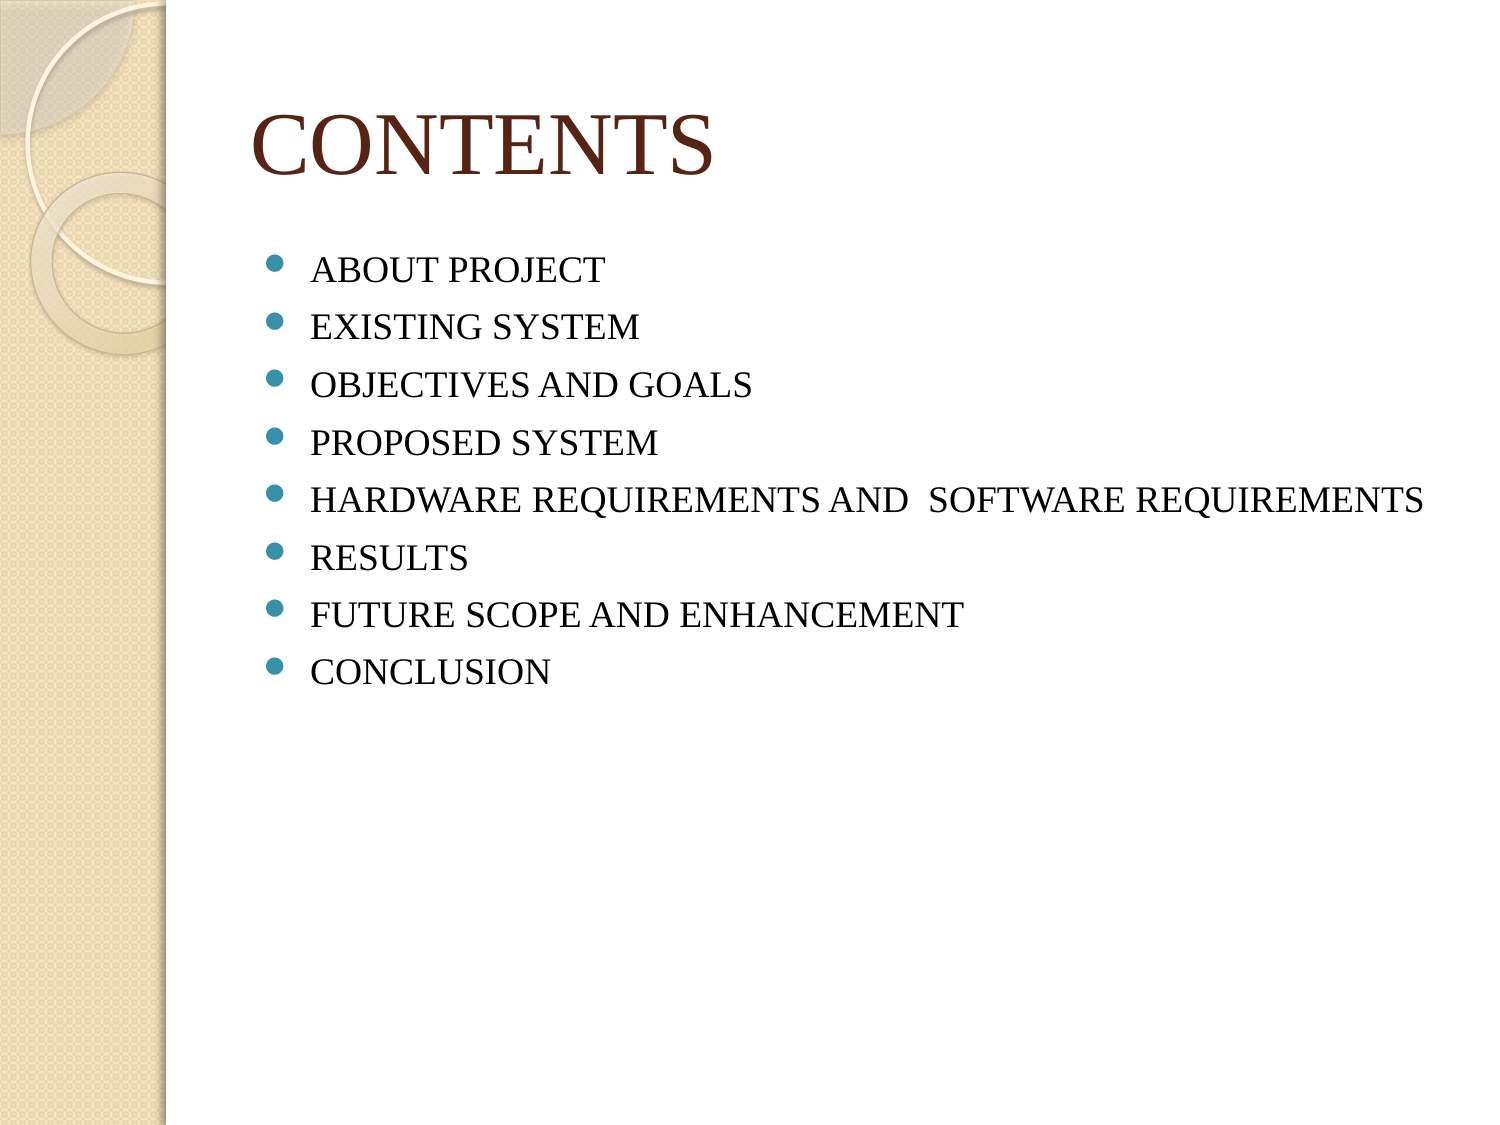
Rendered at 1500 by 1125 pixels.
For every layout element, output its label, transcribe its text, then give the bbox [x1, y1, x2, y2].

list ABOUT PROJECT EXISTING SYSTEM OBJECTIVES AND GOALS PROPOSED SYSTEM HARDWARE REQUIREMENTS AND SOFTWARE REQUIREMENTS RESULTS FUTURE SCOPE AND ENHANCEMENT CONCLUSION [235, 237, 1466, 1025]
title CONTENTS [235, 45, 1466, 233]
